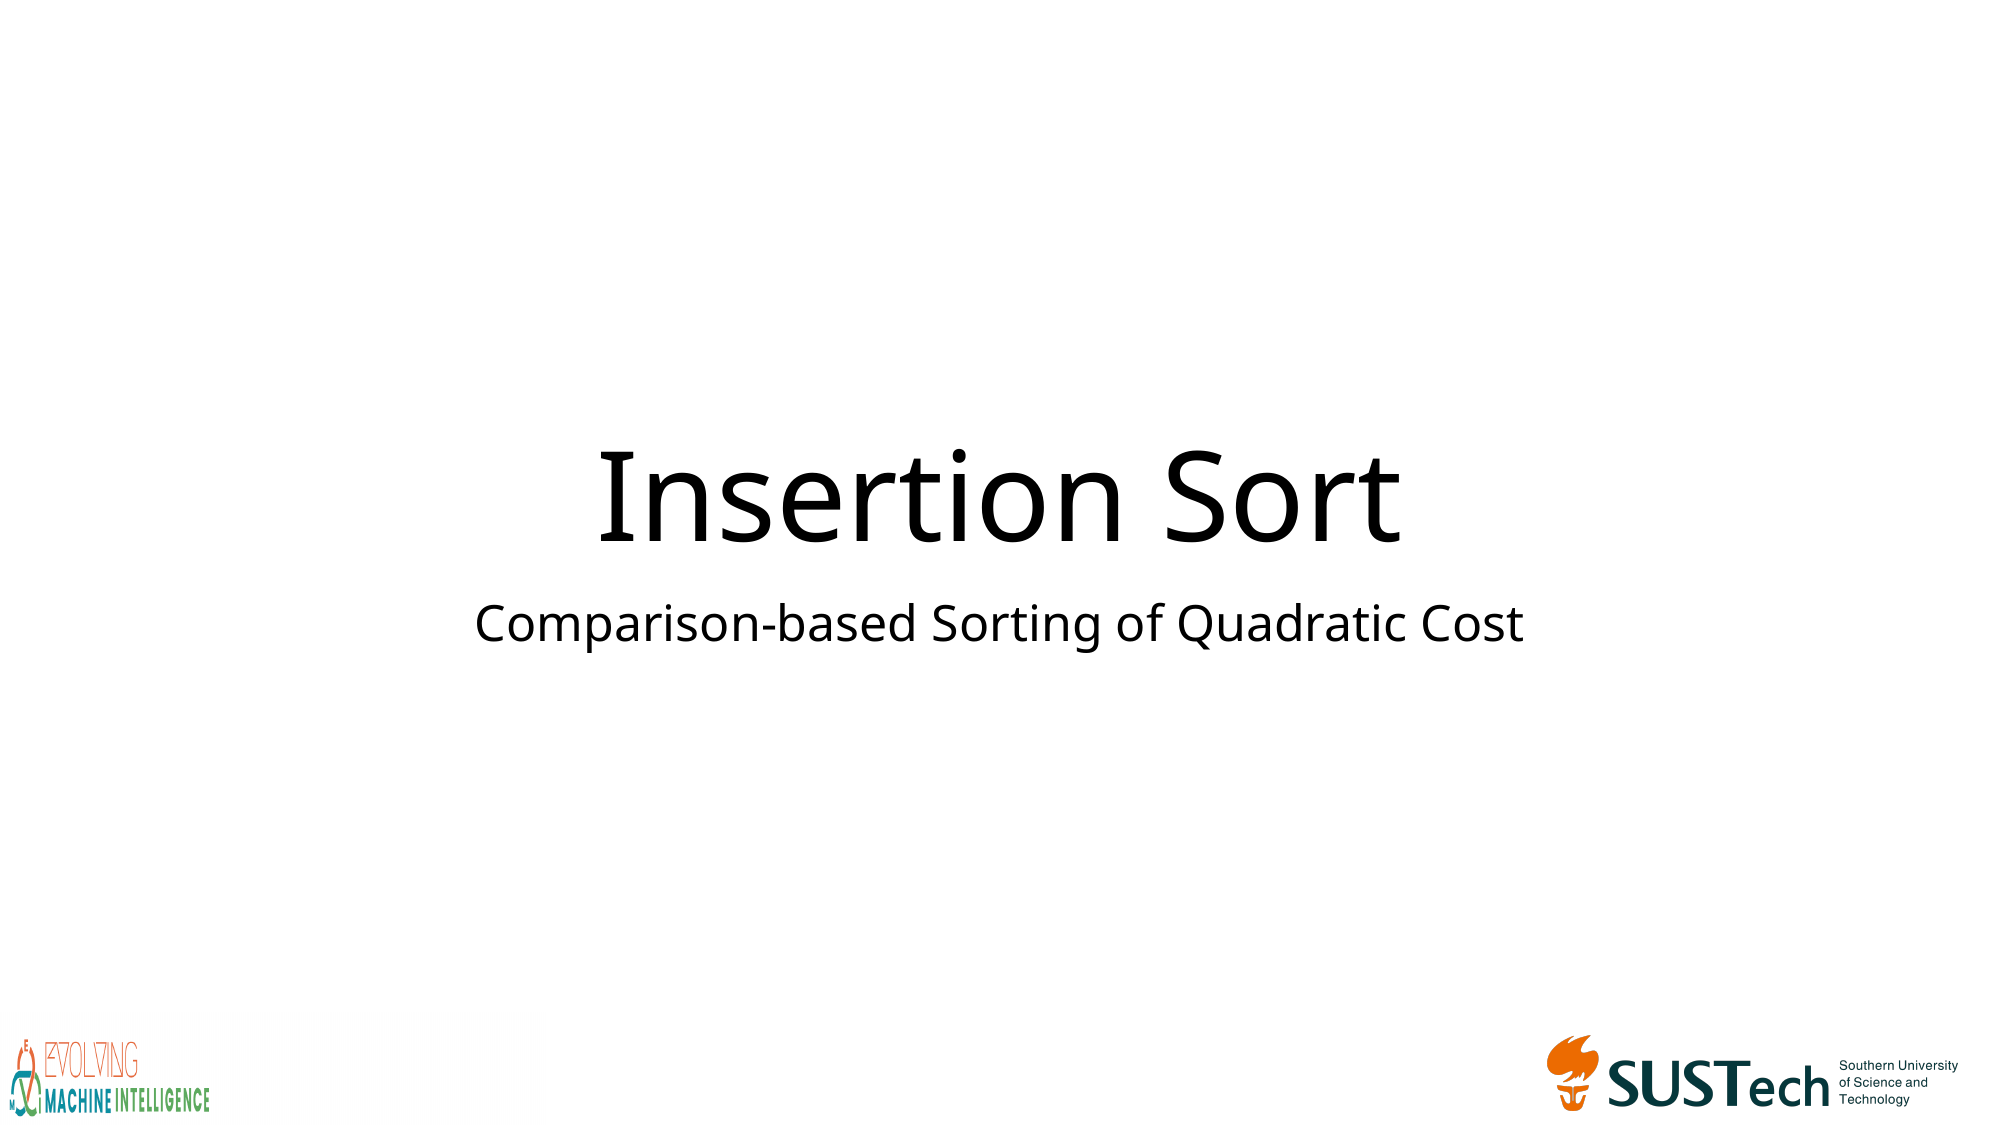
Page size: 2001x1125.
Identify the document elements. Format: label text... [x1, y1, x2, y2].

subtitle Comparison-based Sorting of Quadratic Cost [249, 590, 1750, 863]
title Insertion Sort [249, 184, 1750, 576]
picture [1547, 1035, 1958, 1111]
picture [0, 1012, 547, 1125]
